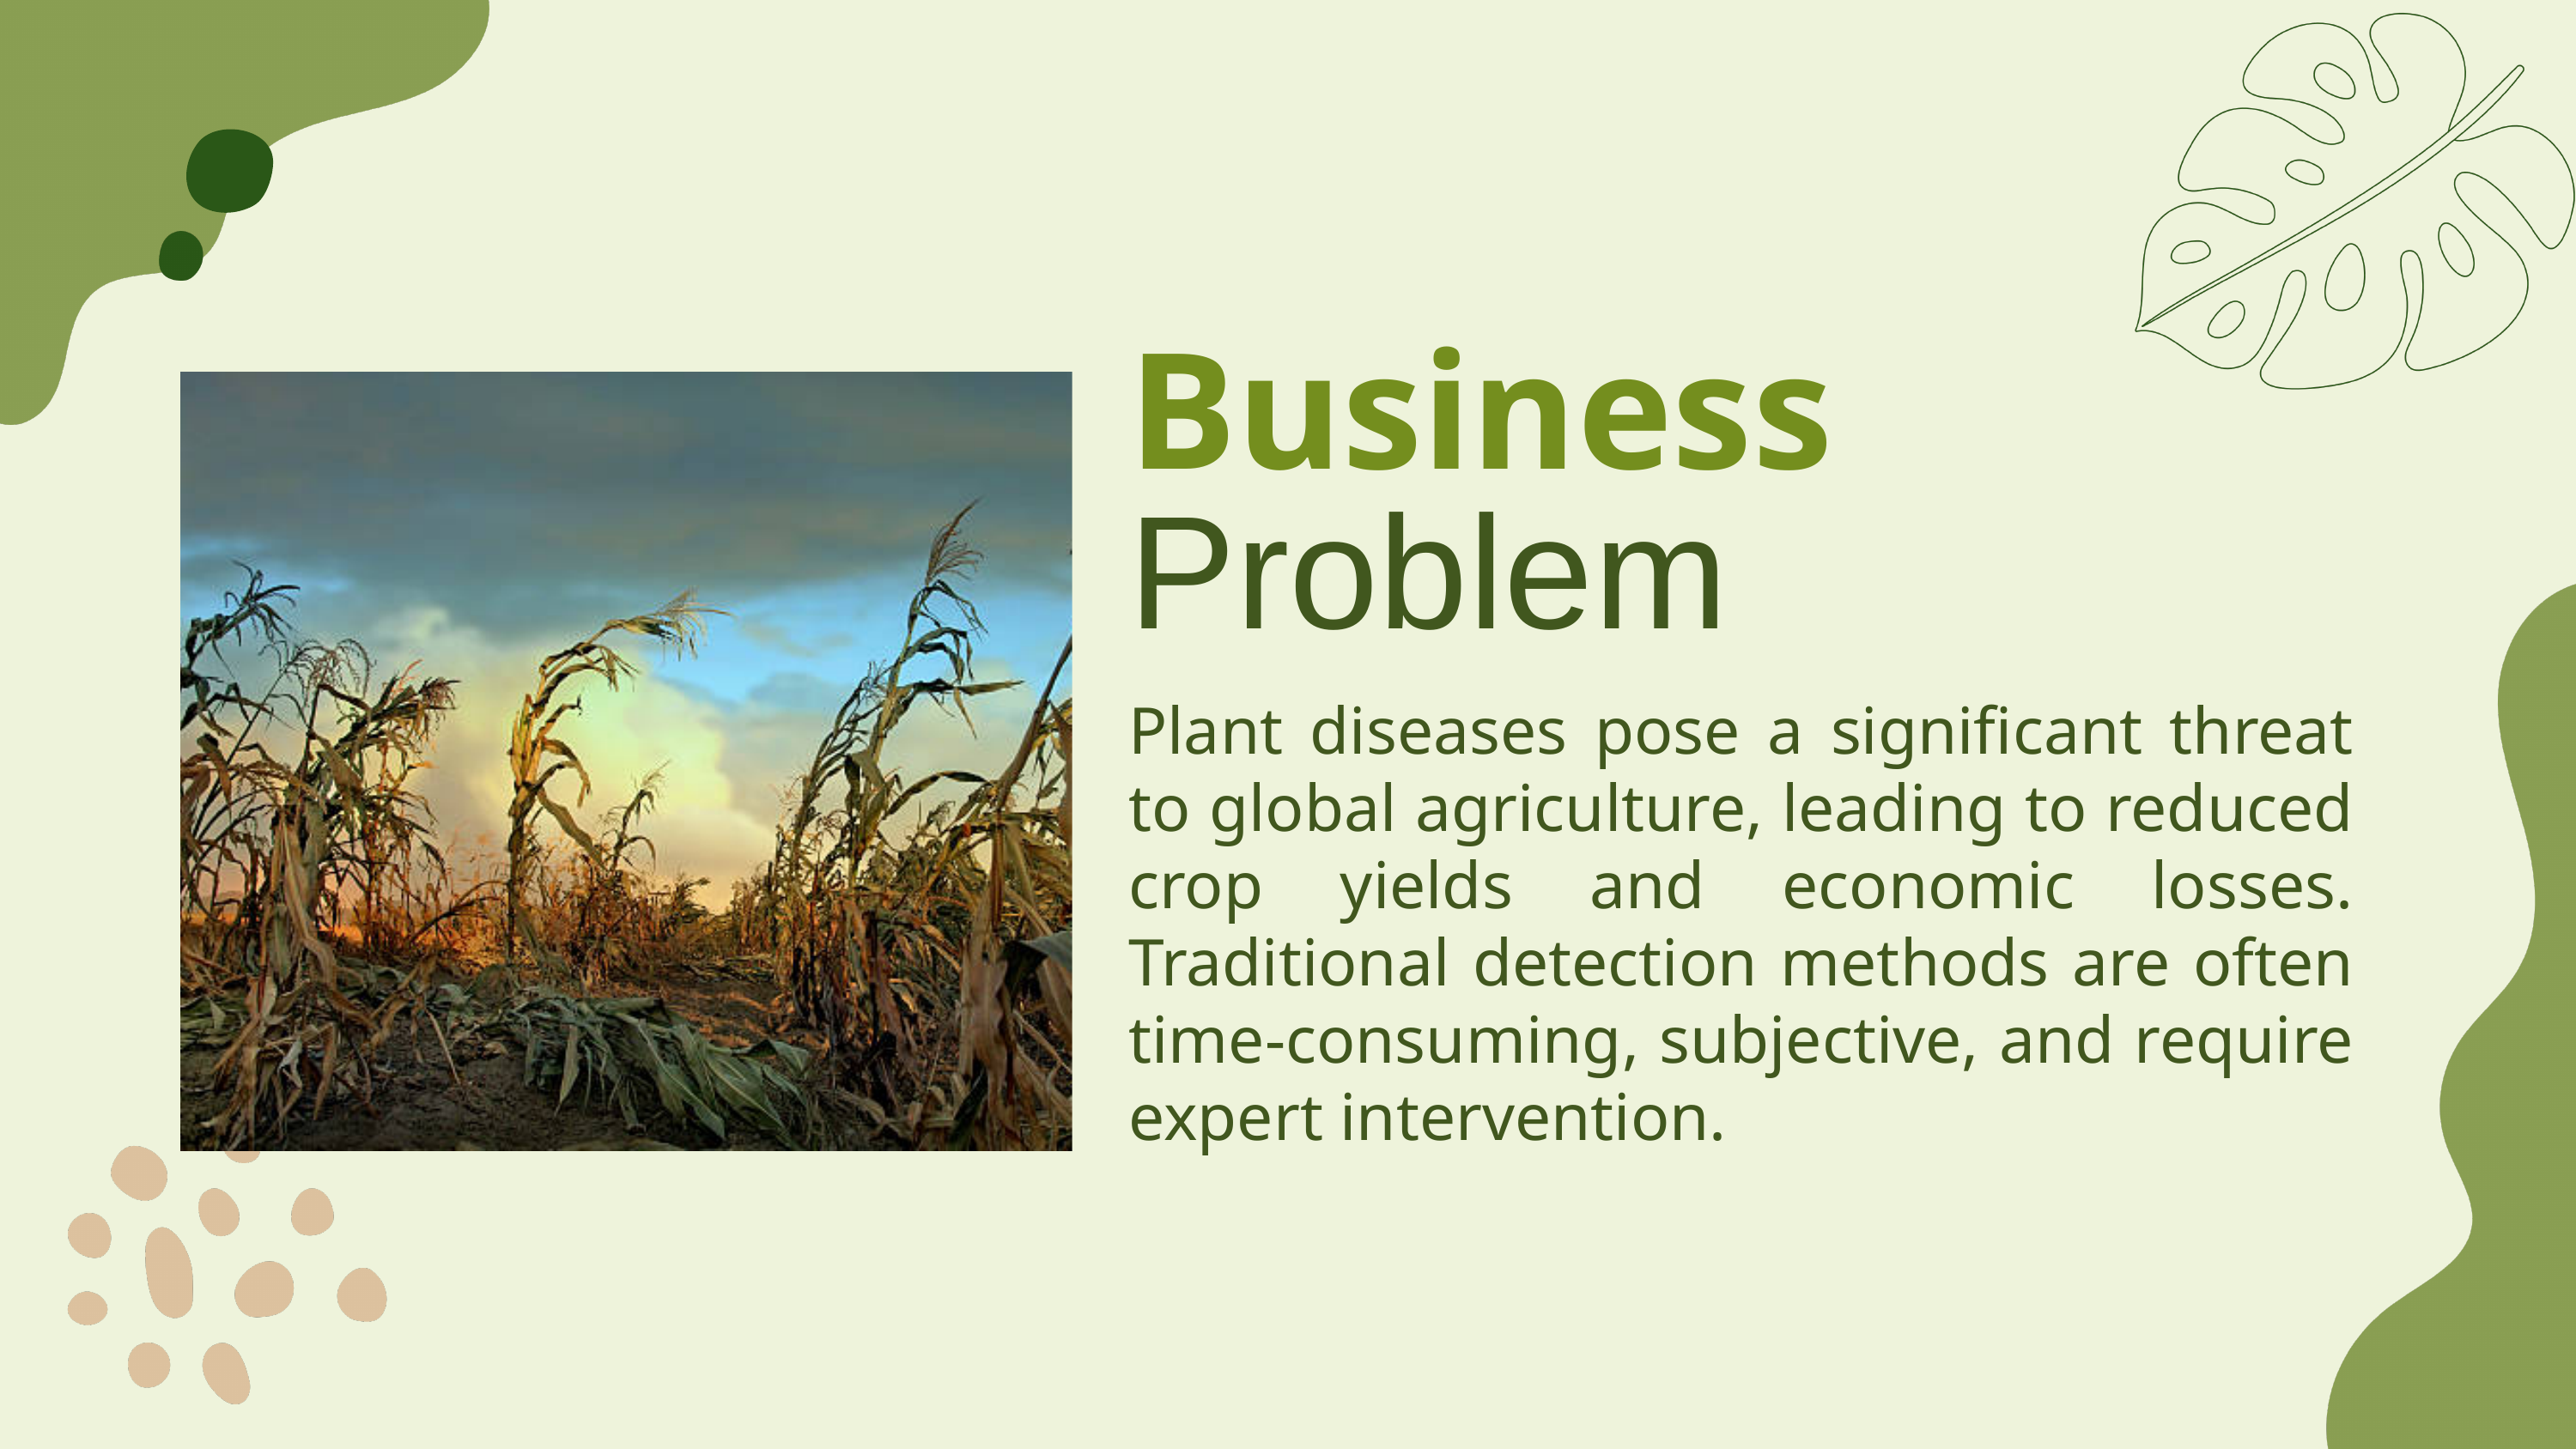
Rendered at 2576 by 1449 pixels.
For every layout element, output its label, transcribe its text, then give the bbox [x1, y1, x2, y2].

text_box [2130, 8, 2576, 397]
text_box Plant diseases pose a significant threat to global agriculture, leading to reduced crop yields and economic losses. Traditional detection methods are often time-consuming, subjective, and require expert intervention. [1128, 689, 2354, 1154]
text_box [56, 1118, 398, 1413]
text_box [180, 372, 1072, 1152]
text_box [0, 0, 495, 425]
text_box [2319, 583, 2576, 1449]
text_box [157, 231, 204, 281]
text_box Business Problem [1128, 342, 2129, 661]
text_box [179, 129, 274, 214]
